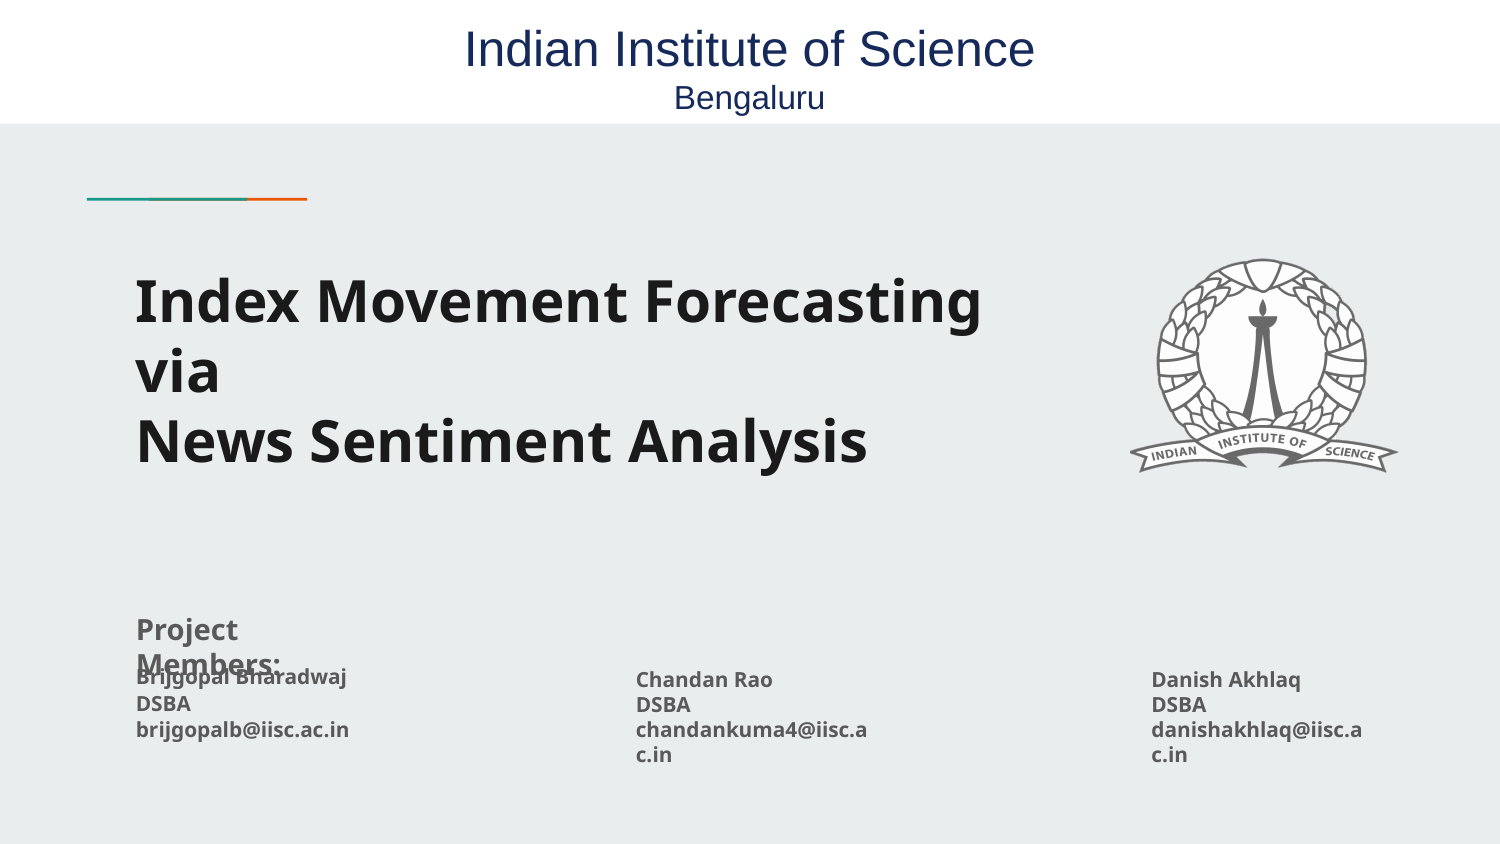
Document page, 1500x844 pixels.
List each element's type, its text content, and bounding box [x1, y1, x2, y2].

title Index Movement Forecasting via News Sentiment Analysis [120, 249, 1028, 574]
picture [1124, 248, 1400, 517]
text_box Brijgopal Bharadwaj DSBA brijgopalb@iisc.ac.in [120, 651, 372, 757]
text_box Indian Institute of Science Bengaluru [0, 9, 1500, 124]
subtitle Project Members: [120, 596, 398, 652]
text_box Chandan Rao DSBA chandankuma4@iisc.ac.in​ [620, 658, 888, 774]
text_box Danish Akhlaq DSBA danishakhlaq@iisc.ac.in​​ [1136, 658, 1388, 774]
